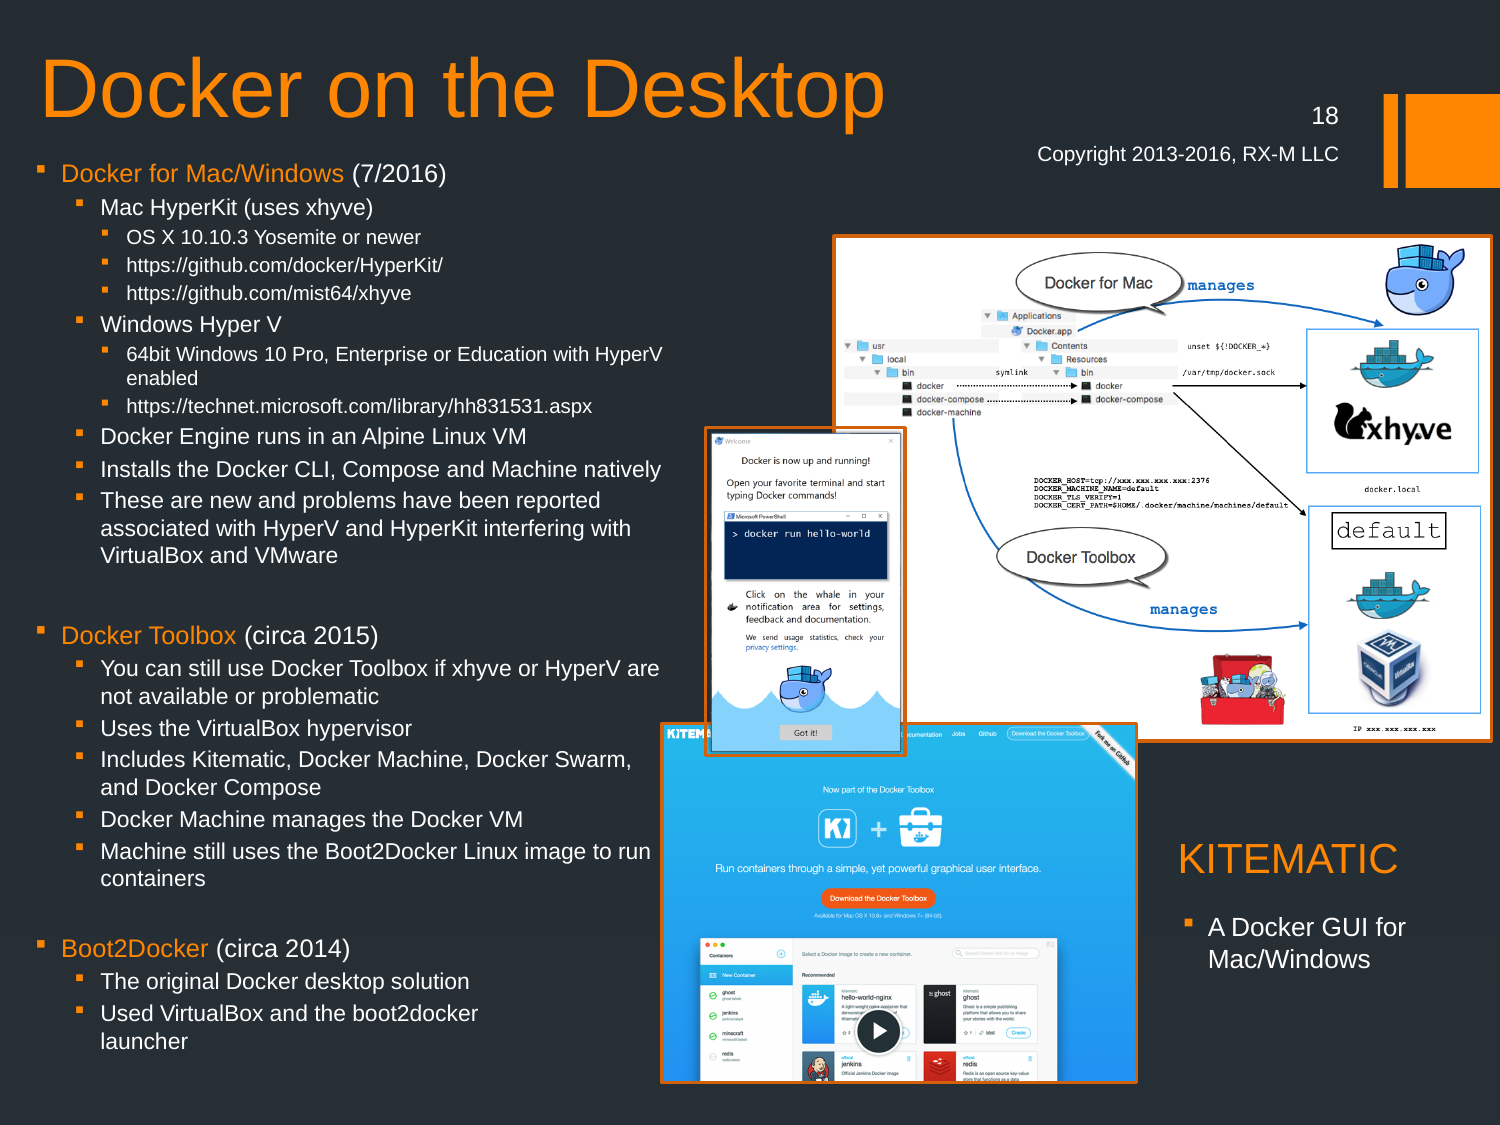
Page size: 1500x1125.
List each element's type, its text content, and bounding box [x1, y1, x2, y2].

text_box KITEMATIC [1162, 823, 1450, 890]
list Docker for Mac/Windows (7/2016) Mac HyperKit (uses xhyve) OS X 10.10.3 Yosemite or newer https://github.com/docker/HyperKit/ https://github.com/mist64/xhyve Windows Hyper V 64bit Windows 10 Pro, Enterprise or Education with HyperV enabled https://technet.microsoft.com/library/hh831531.aspx Docker Engine runs in an Alpine Linux VM Installs the Docker CLI, Compose and Machine natively These are new and problems have been reported associated with HyperV and HyperKit interfering with VirtualBox and VMware Docker Toolbox (circa 2015) You can still use Docker Toolbox if xhyve or HyperV are not available or problematic Uses the VirtualBox hypervisor Includes Kitematic, Docker Machine, Docker Swarm, and Docker Compose Docker Machine manages the Docker VM Machine still uses the Boot2Docker Linux image to run containers Boot2Docker (circa 2014) The original Docker desktop solution Used VirtualBox and the boot2docker launcher [13, 149, 688, 1088]
slide_number 18 [1199, 90, 1355, 140]
title Docker on the Desktop [24, 12, 959, 142]
text_box A Docker GUI for Mac/Windows [1161, 903, 1475, 983]
footer Copyright 2013-2016, RX-M LLC [985, 140, 1355, 190]
picture [662, 236, 1491, 1082]
